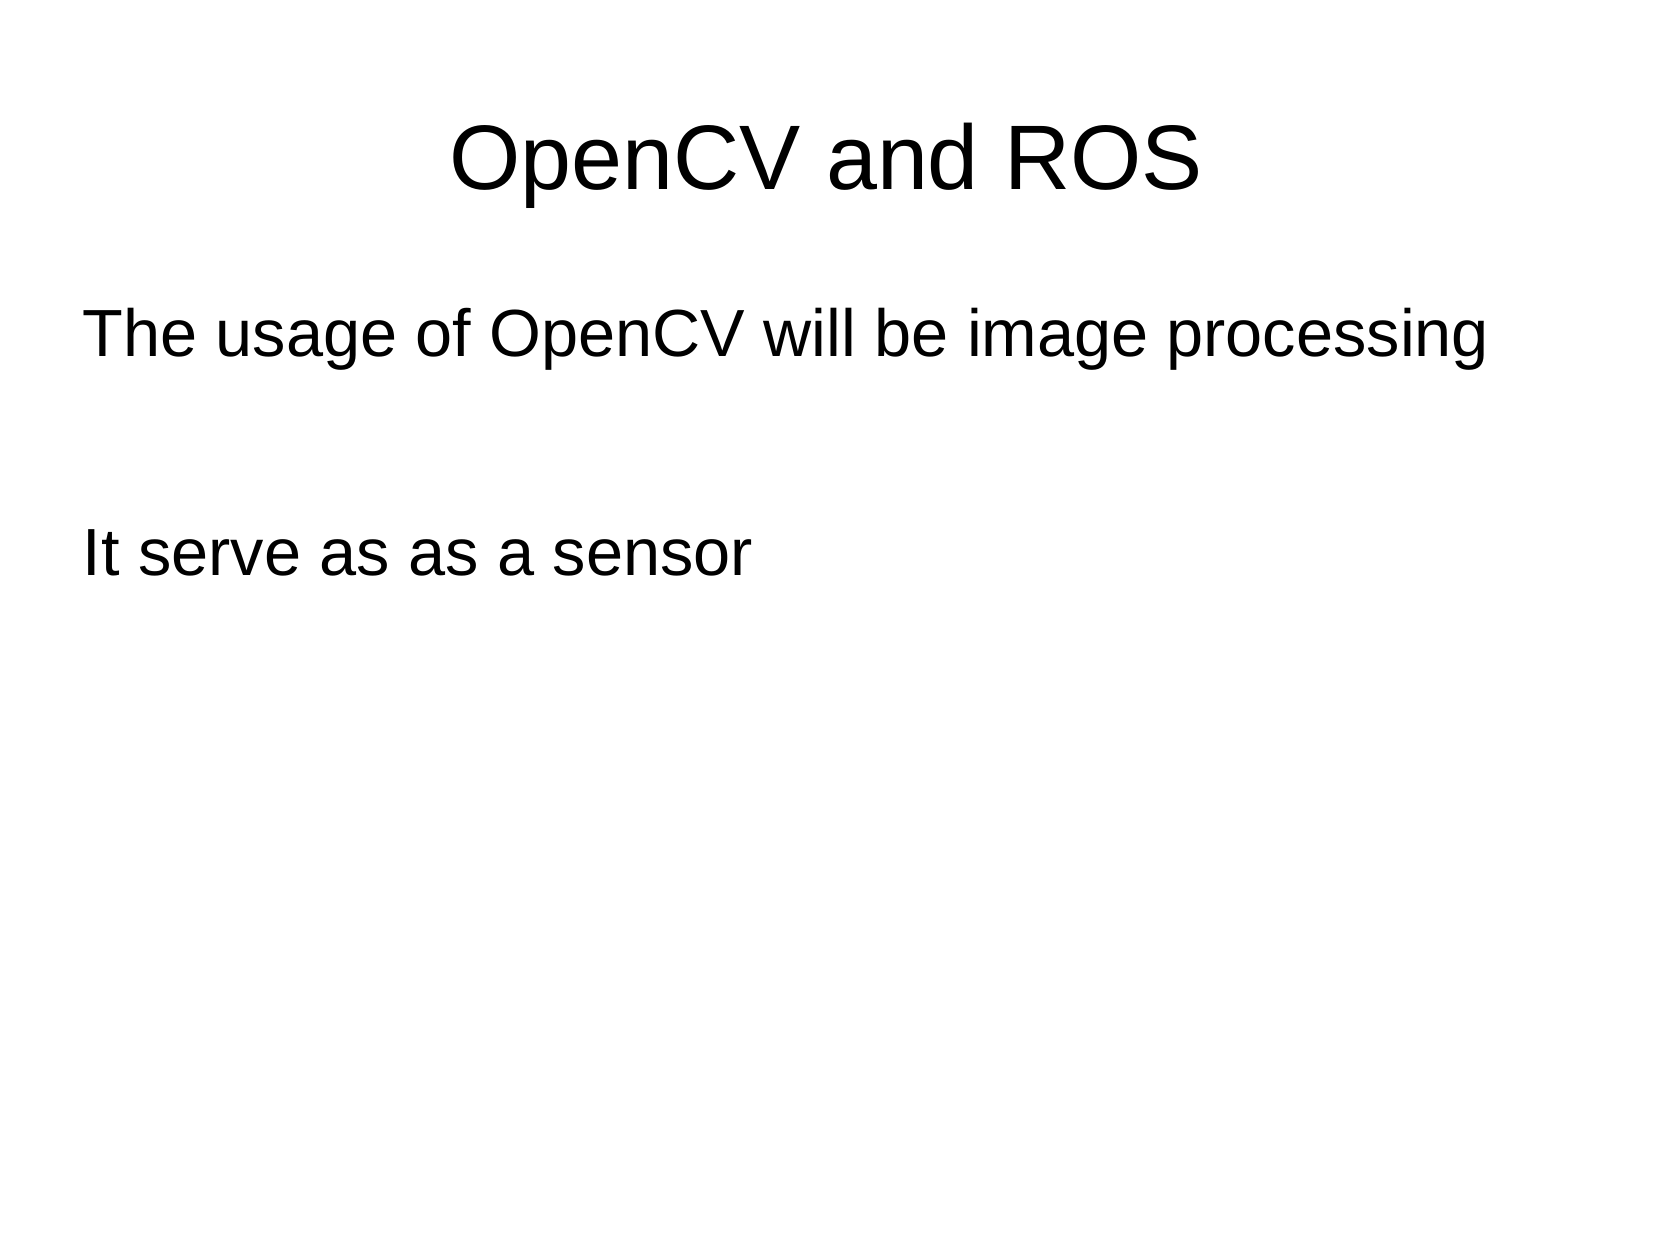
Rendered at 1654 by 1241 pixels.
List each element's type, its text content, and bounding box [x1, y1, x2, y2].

title OpenCV and ROS [82, 49, 1571, 257]
list The usage of OpenCV will be image processing It serve as as a sensor [82, 290, 1571, 1010]
